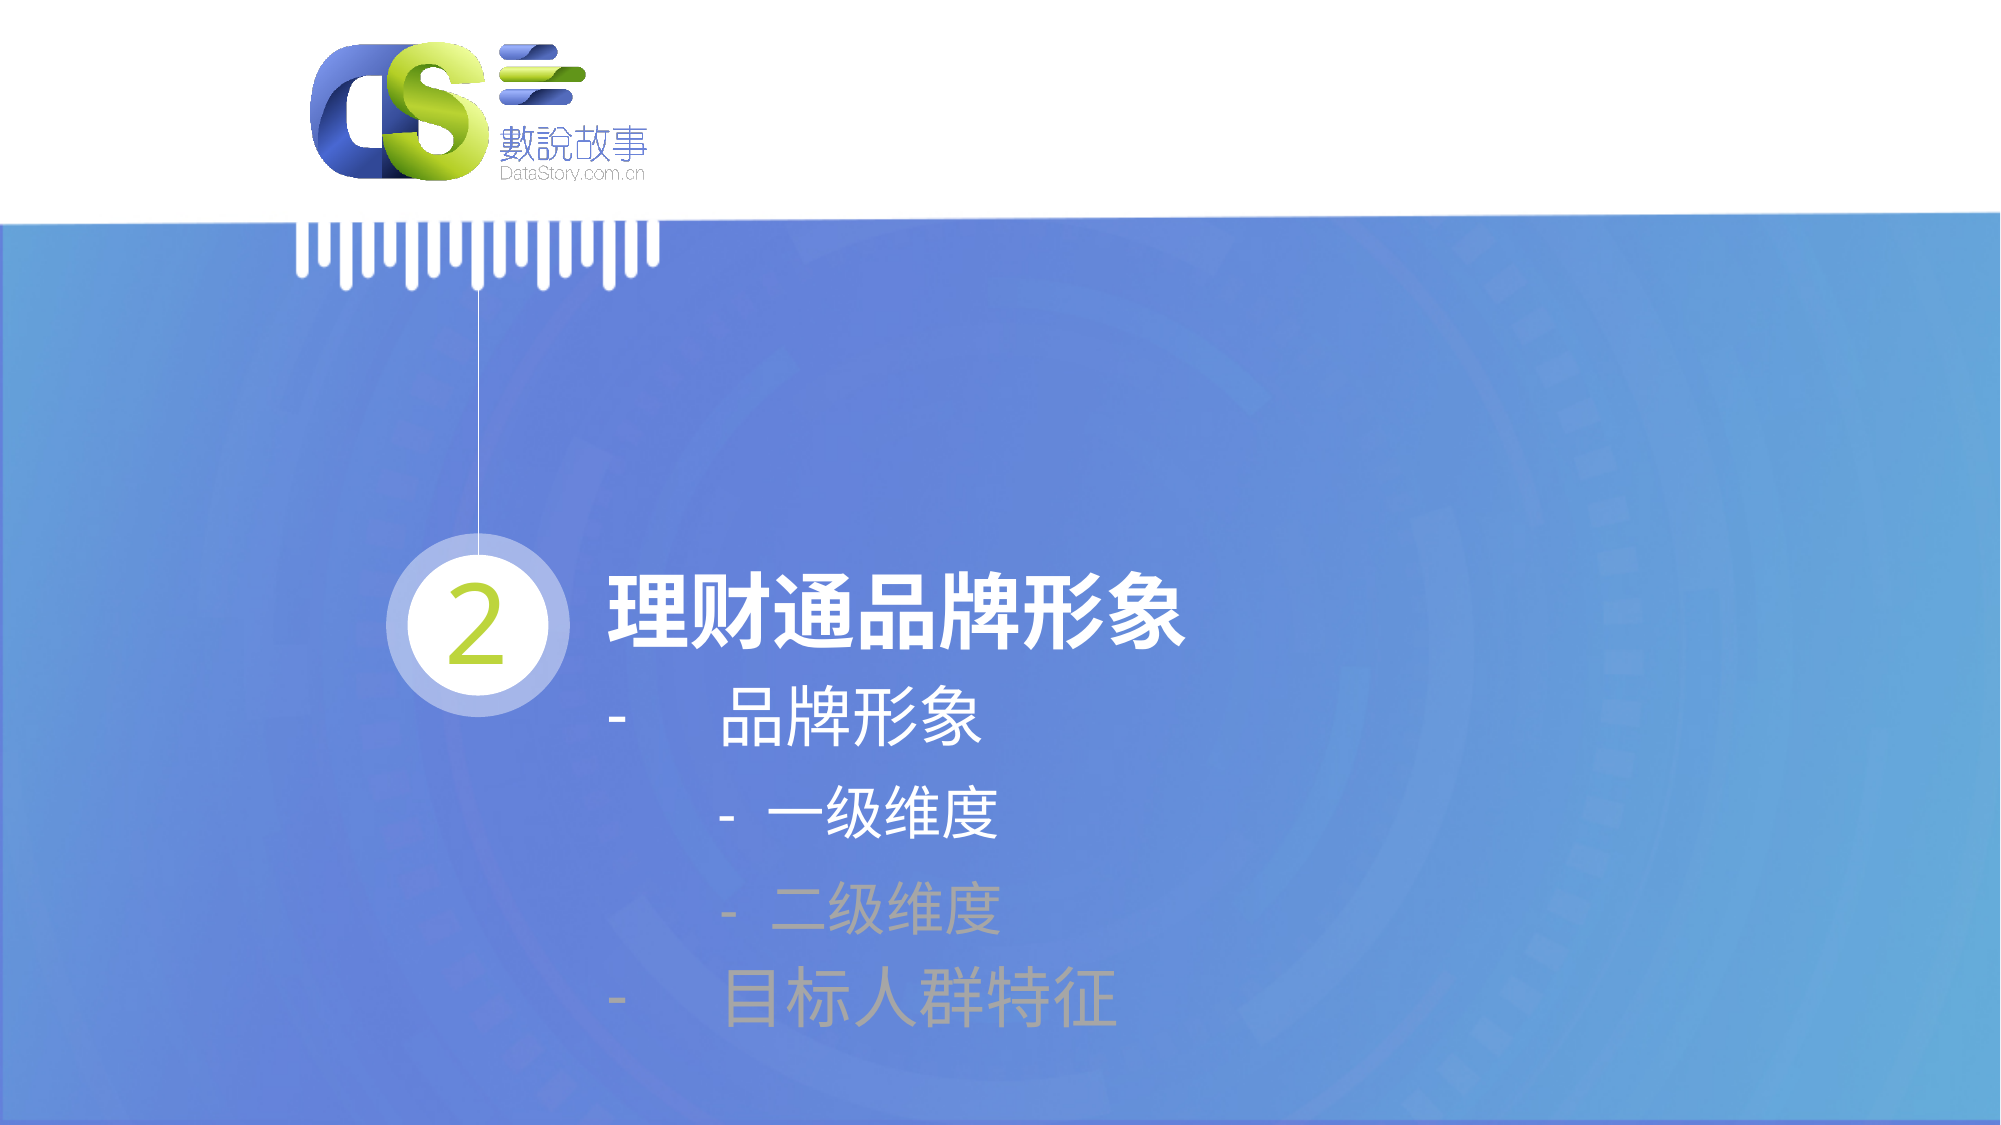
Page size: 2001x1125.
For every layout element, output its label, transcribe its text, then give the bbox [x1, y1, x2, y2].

list 2 [429, 559, 560, 656]
table_cell 12 [386, 533, 570, 718]
picture [0, 0, 2001, 1125]
list 理财通品牌形象 品牌形象 - 一级维度 - 二级维度 目标人群特征 [591, 563, 1733, 1048]
